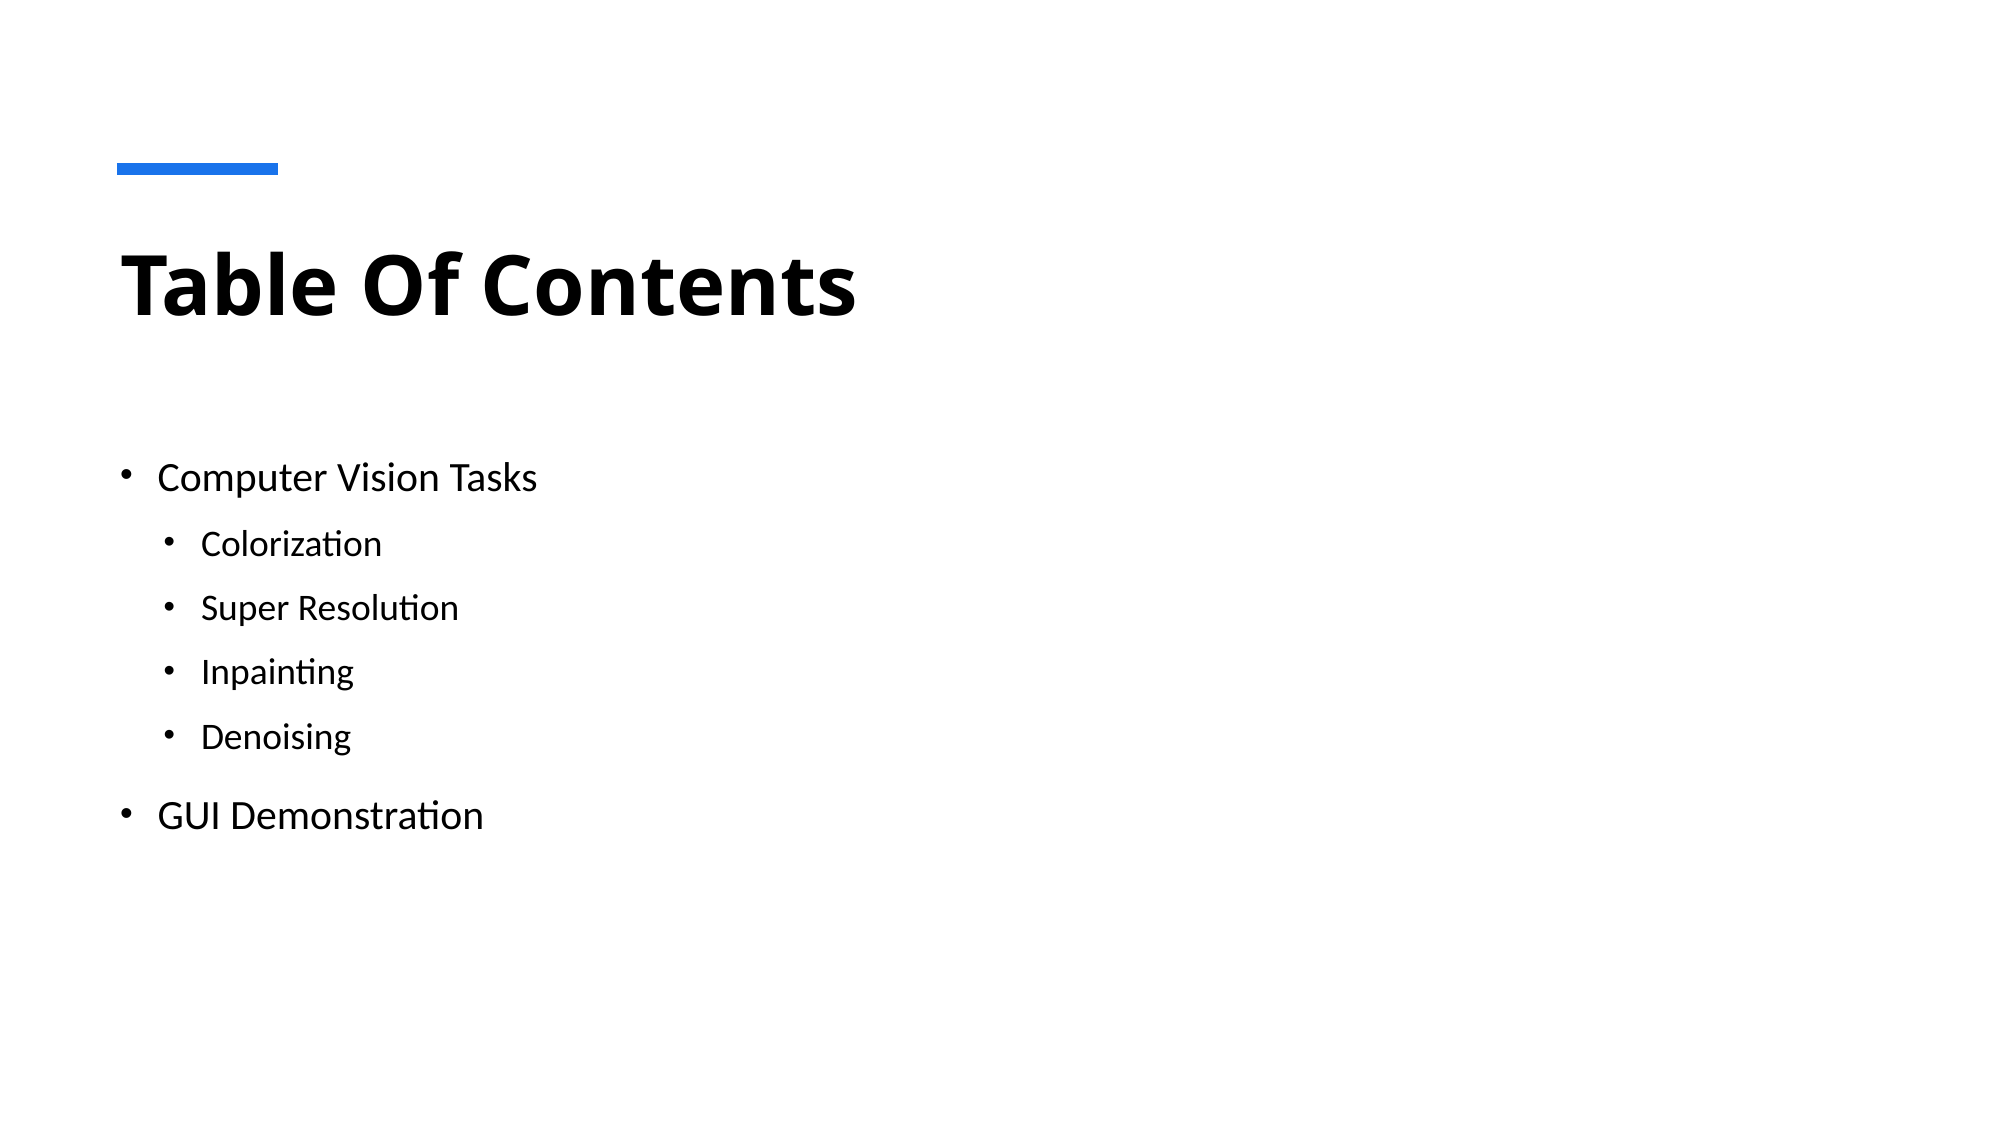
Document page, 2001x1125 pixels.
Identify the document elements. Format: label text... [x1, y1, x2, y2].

title Table Of Contents [105, 224, 1892, 405]
list Computer Vision Tasks Colorization Super Resolution Inpainting Denoising GUI Demonstration [105, 431, 1892, 1017]
